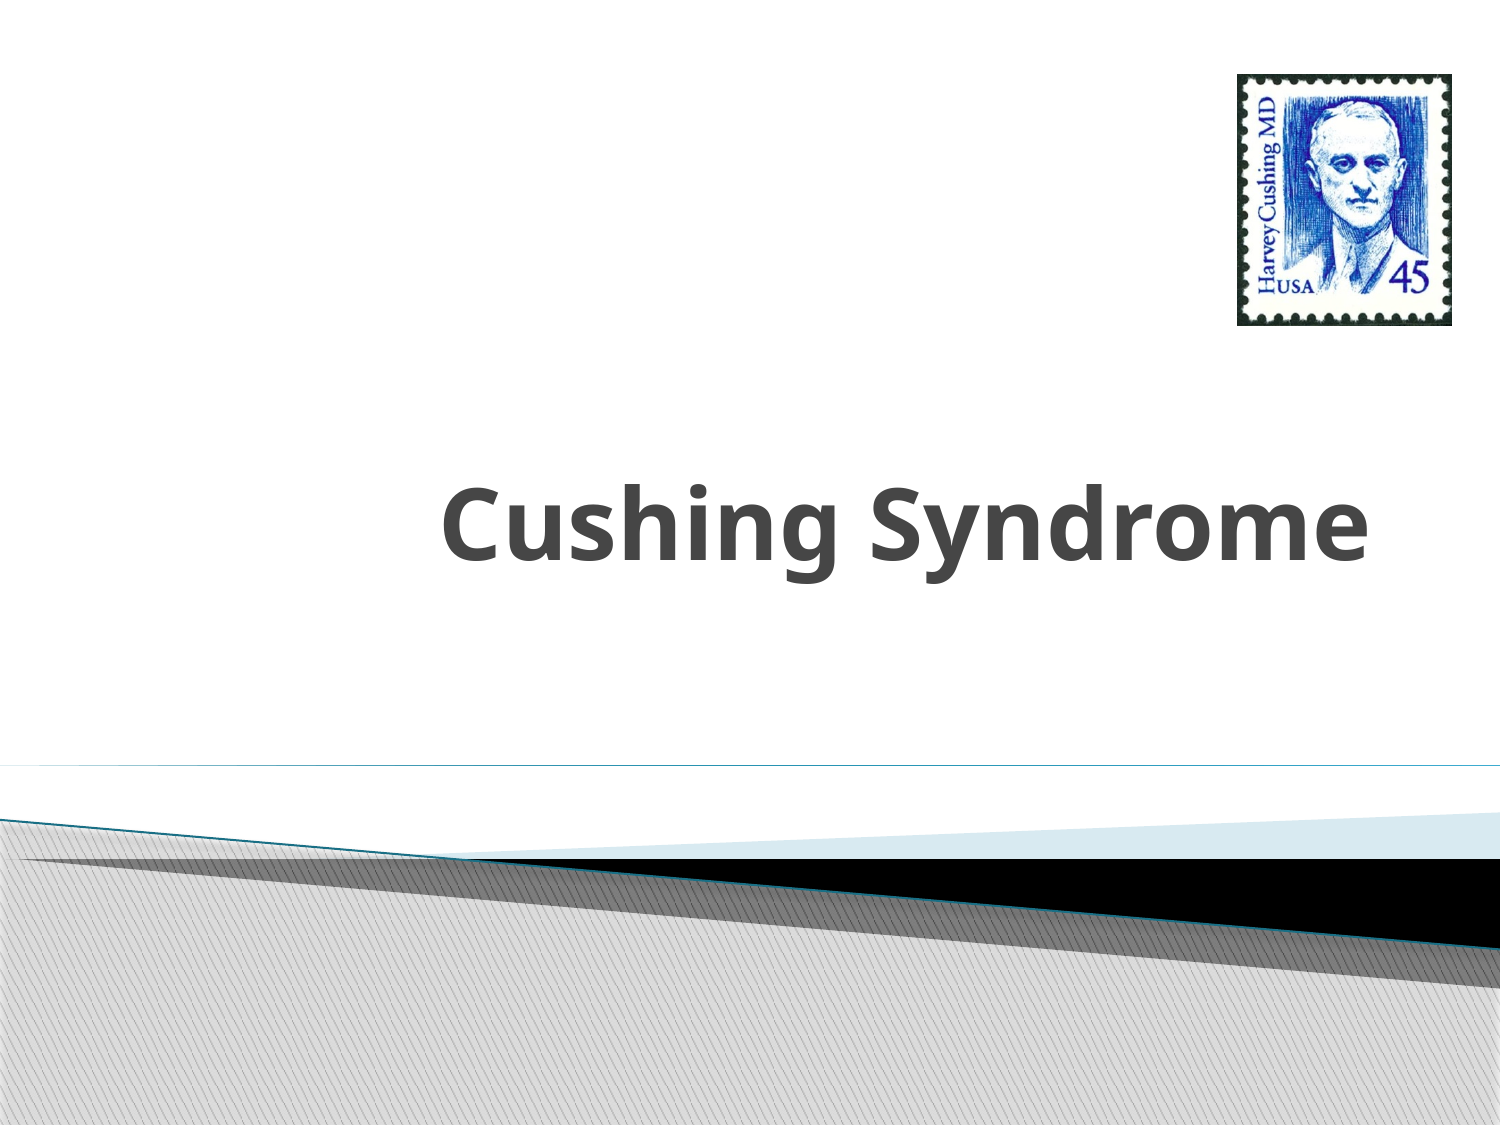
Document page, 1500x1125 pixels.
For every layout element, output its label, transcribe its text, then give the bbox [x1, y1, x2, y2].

picture [5, 859, 1500, 989]
title Cushing Syndrome [112, 287, 1388, 588]
picture [1237, 74, 1452, 326]
